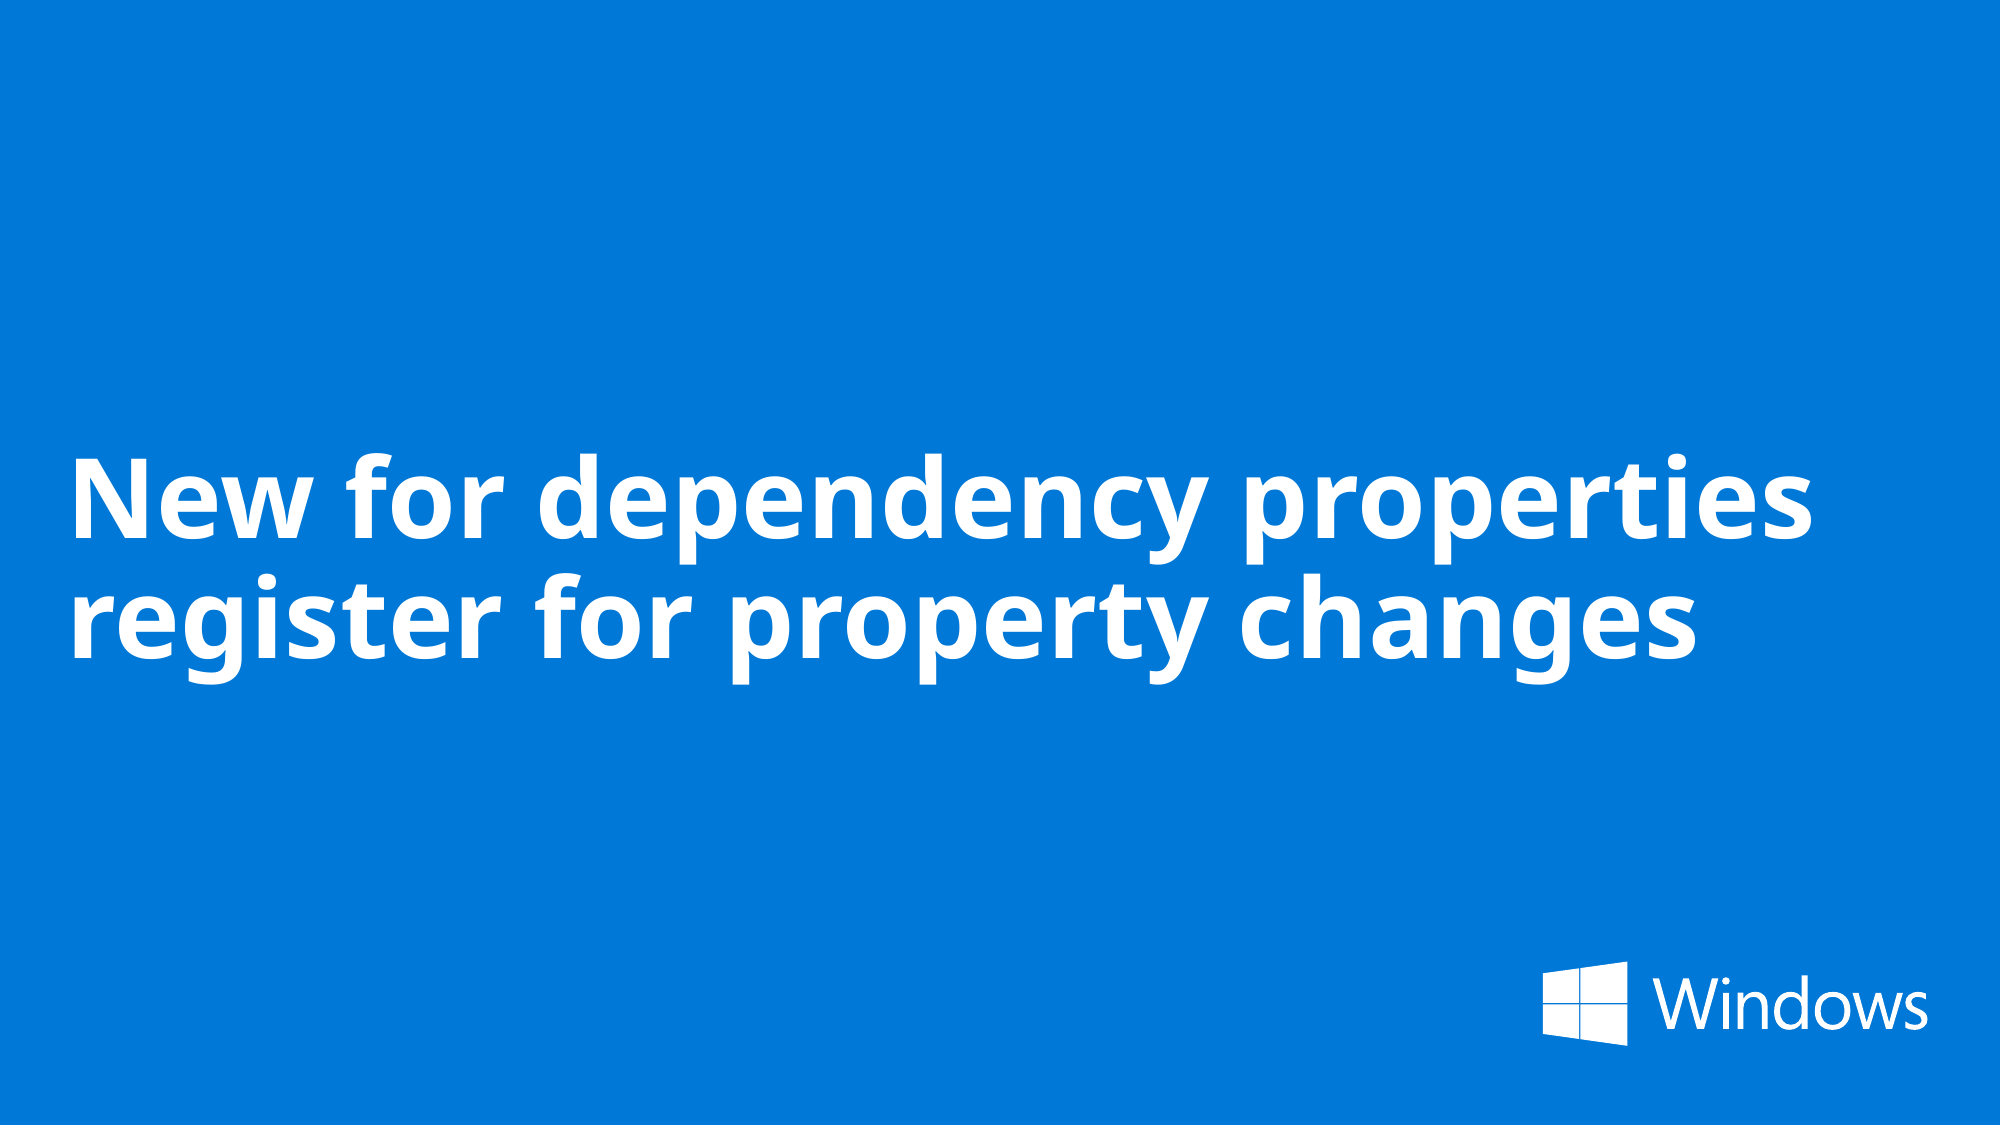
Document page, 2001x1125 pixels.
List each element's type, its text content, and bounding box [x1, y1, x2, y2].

title New for dependency properties register for property changes [44, 423, 1954, 702]
